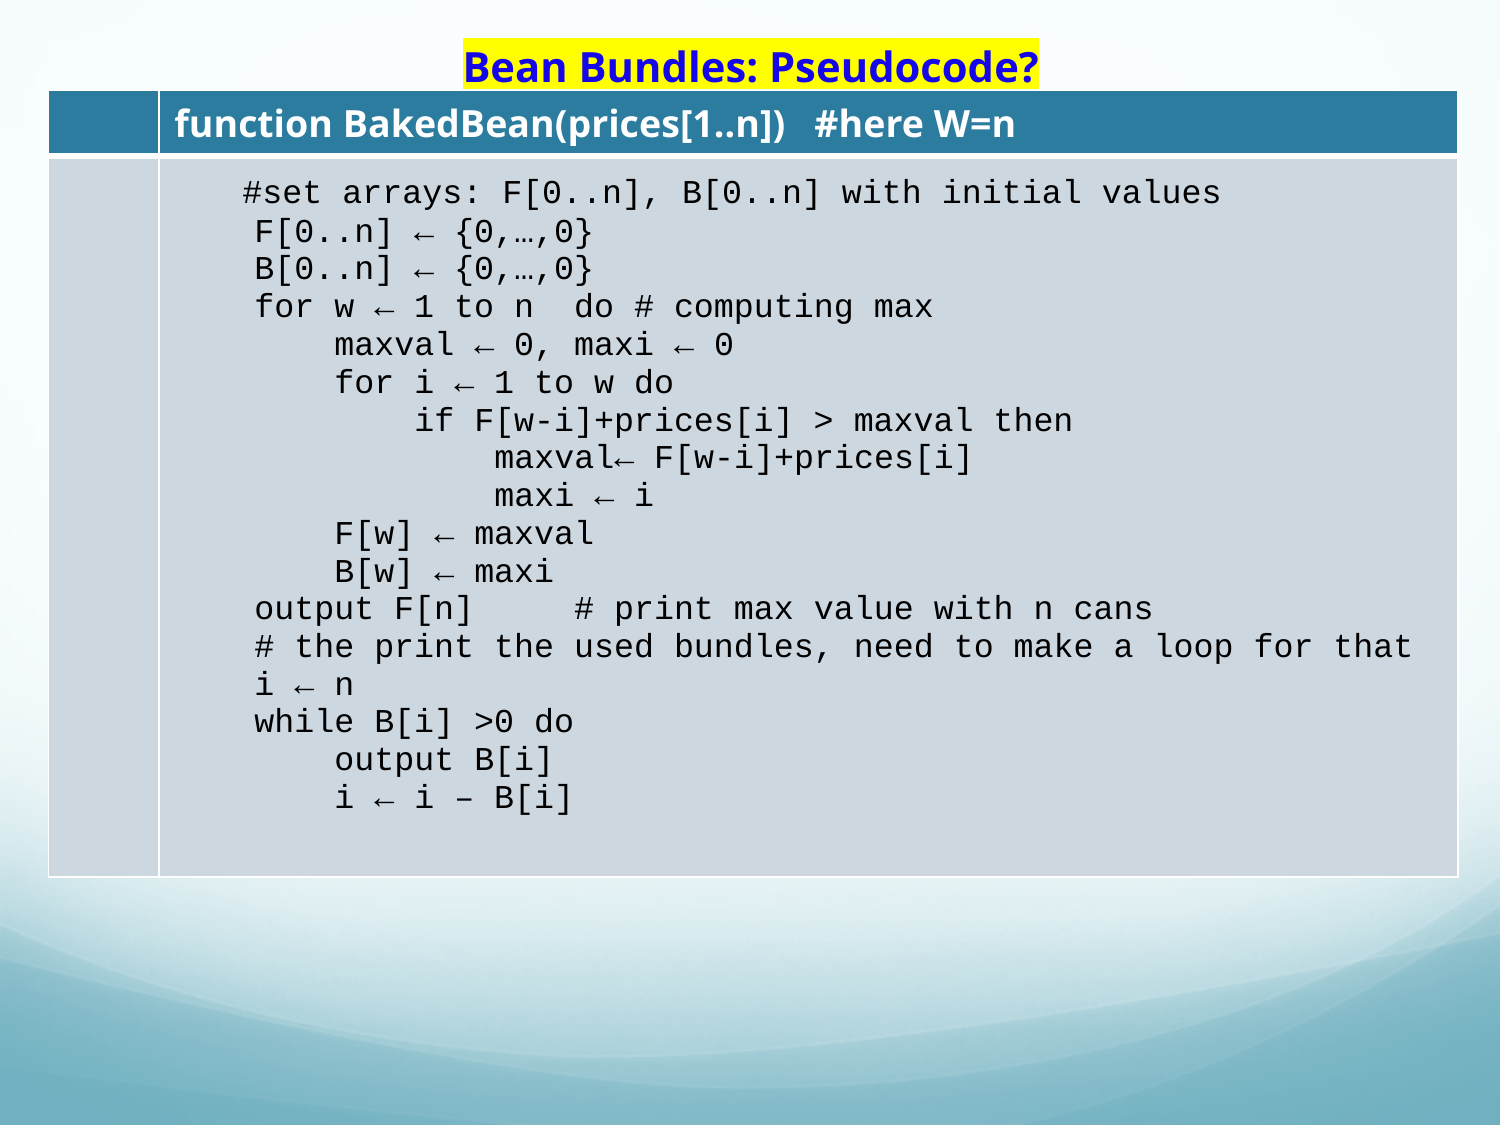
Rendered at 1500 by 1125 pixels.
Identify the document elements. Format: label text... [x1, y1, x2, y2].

table_cell [49, 159, 158, 876]
table_cell #set arrays: F[0..n], B[0..n] with initial values F[0..n] ← {0,…,0} B[0..n] ← {0,…,0} for w ← 1 to n do # computing max maxval ← 0, maxi ← 0 for i ← 1 to w do if F[w-i]+prices[i] > maxval then maxval← F[w-i]+prices[i] maxi ← i F[w] ← maxval B[w] ← maxi output F[n] # print max value with n cans # the print the used bundles, need to make a loop for that i ← n while B[i] >0 do output B[i] i ← i – B[i] [160, 159, 1457, 876]
title Bean Bundles: Pseudocode? [43, 17, 1459, 114]
table_header [49, 91, 158, 153]
table_header function BakedBean(prices[1..n]) #here W=n [160, 91, 1457, 153]
